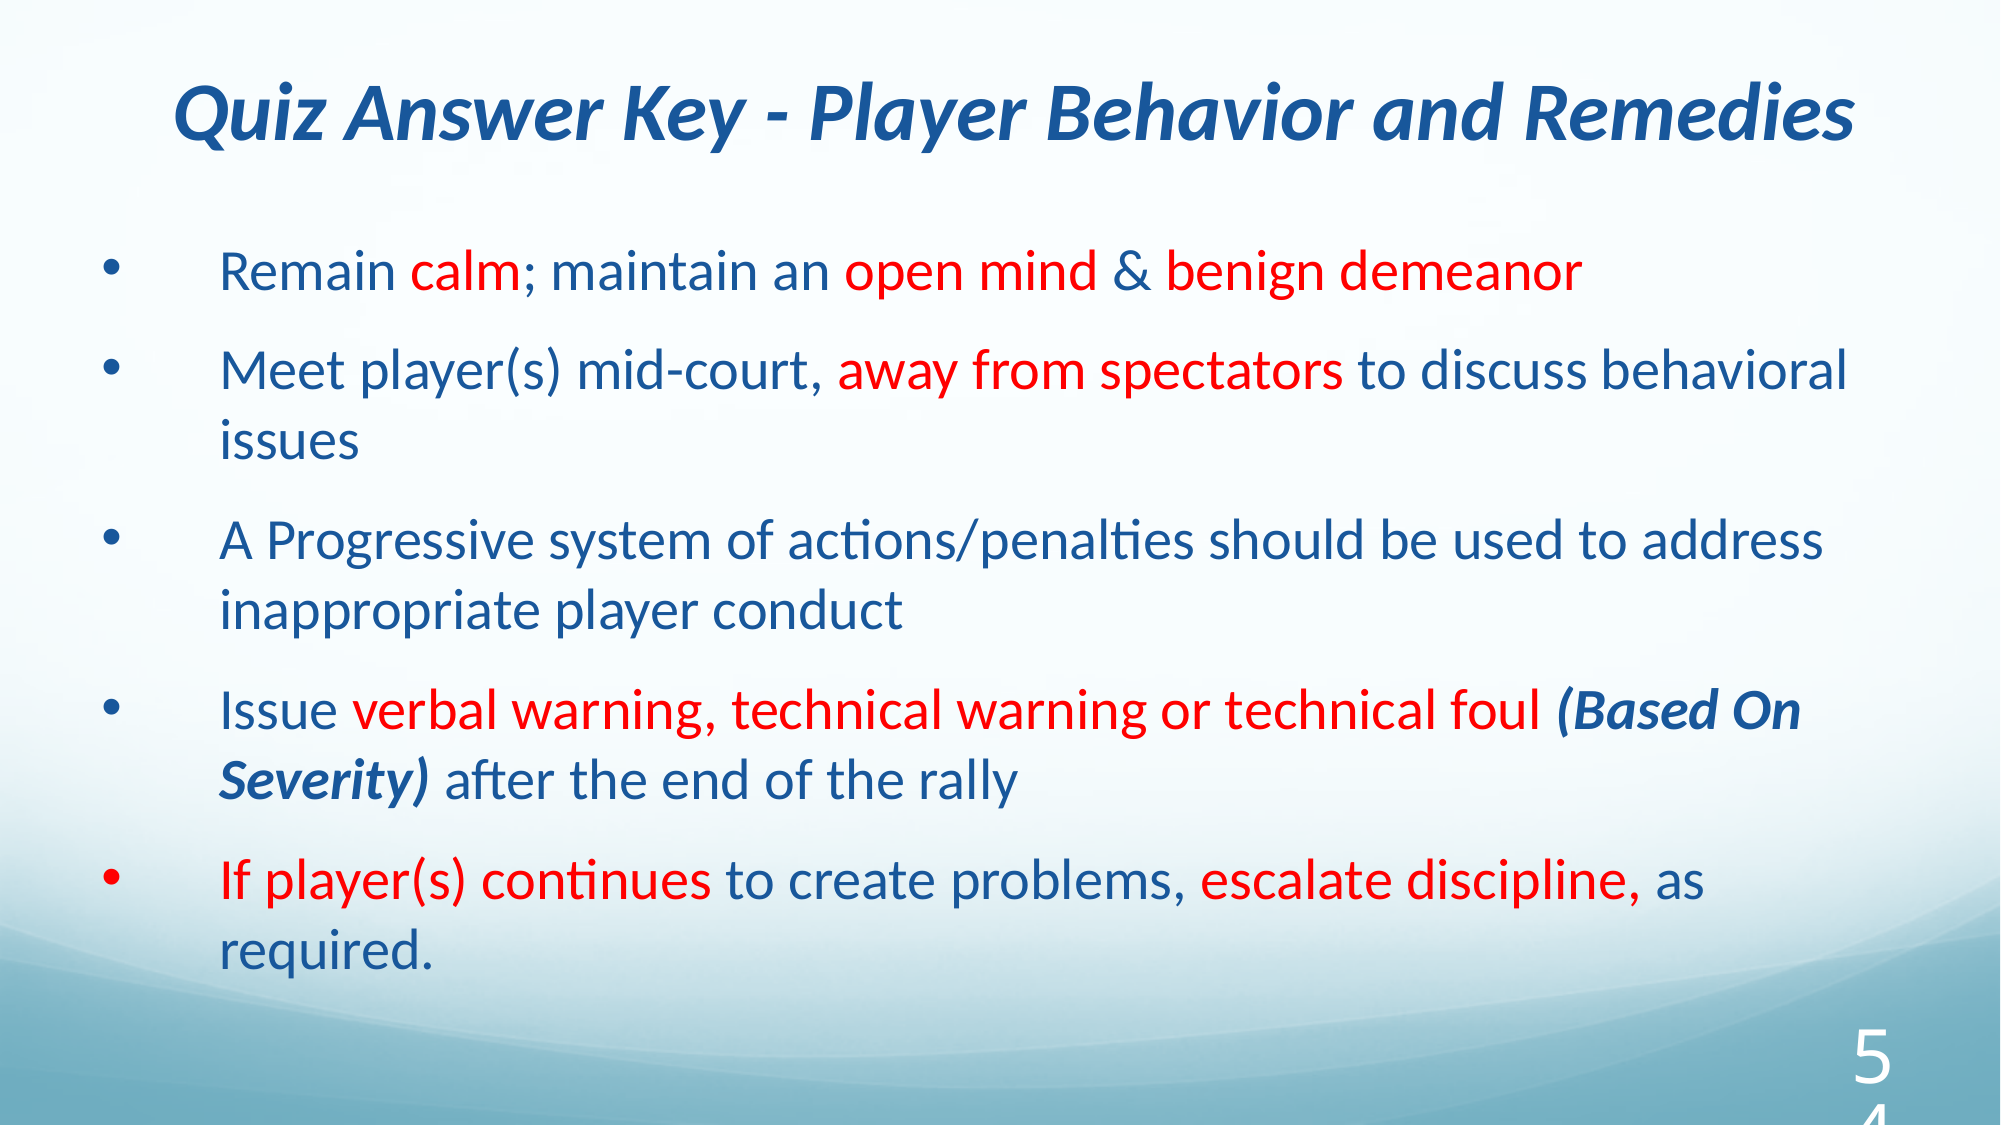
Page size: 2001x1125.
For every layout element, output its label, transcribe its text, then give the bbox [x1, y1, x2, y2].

picture [0, 0, 2001, 1125]
slide_number 54 [1843, 725, 1945, 1125]
text_box Quiz Answer Key - Player Behavior and Remedies Remain calm; maintain an open mind & benign demeanor Meet player(s) mid-court, away from spectators to discuss behavioral issues A Progressive system of actions/penalties should be used to address inappropriate player conduct Issue verbal warning, technical warning or technical foul (Based On Severity) after the end of the rally If player(s) continues to create problems, escalate discipline, as required. [93, 49, 1936, 989]
